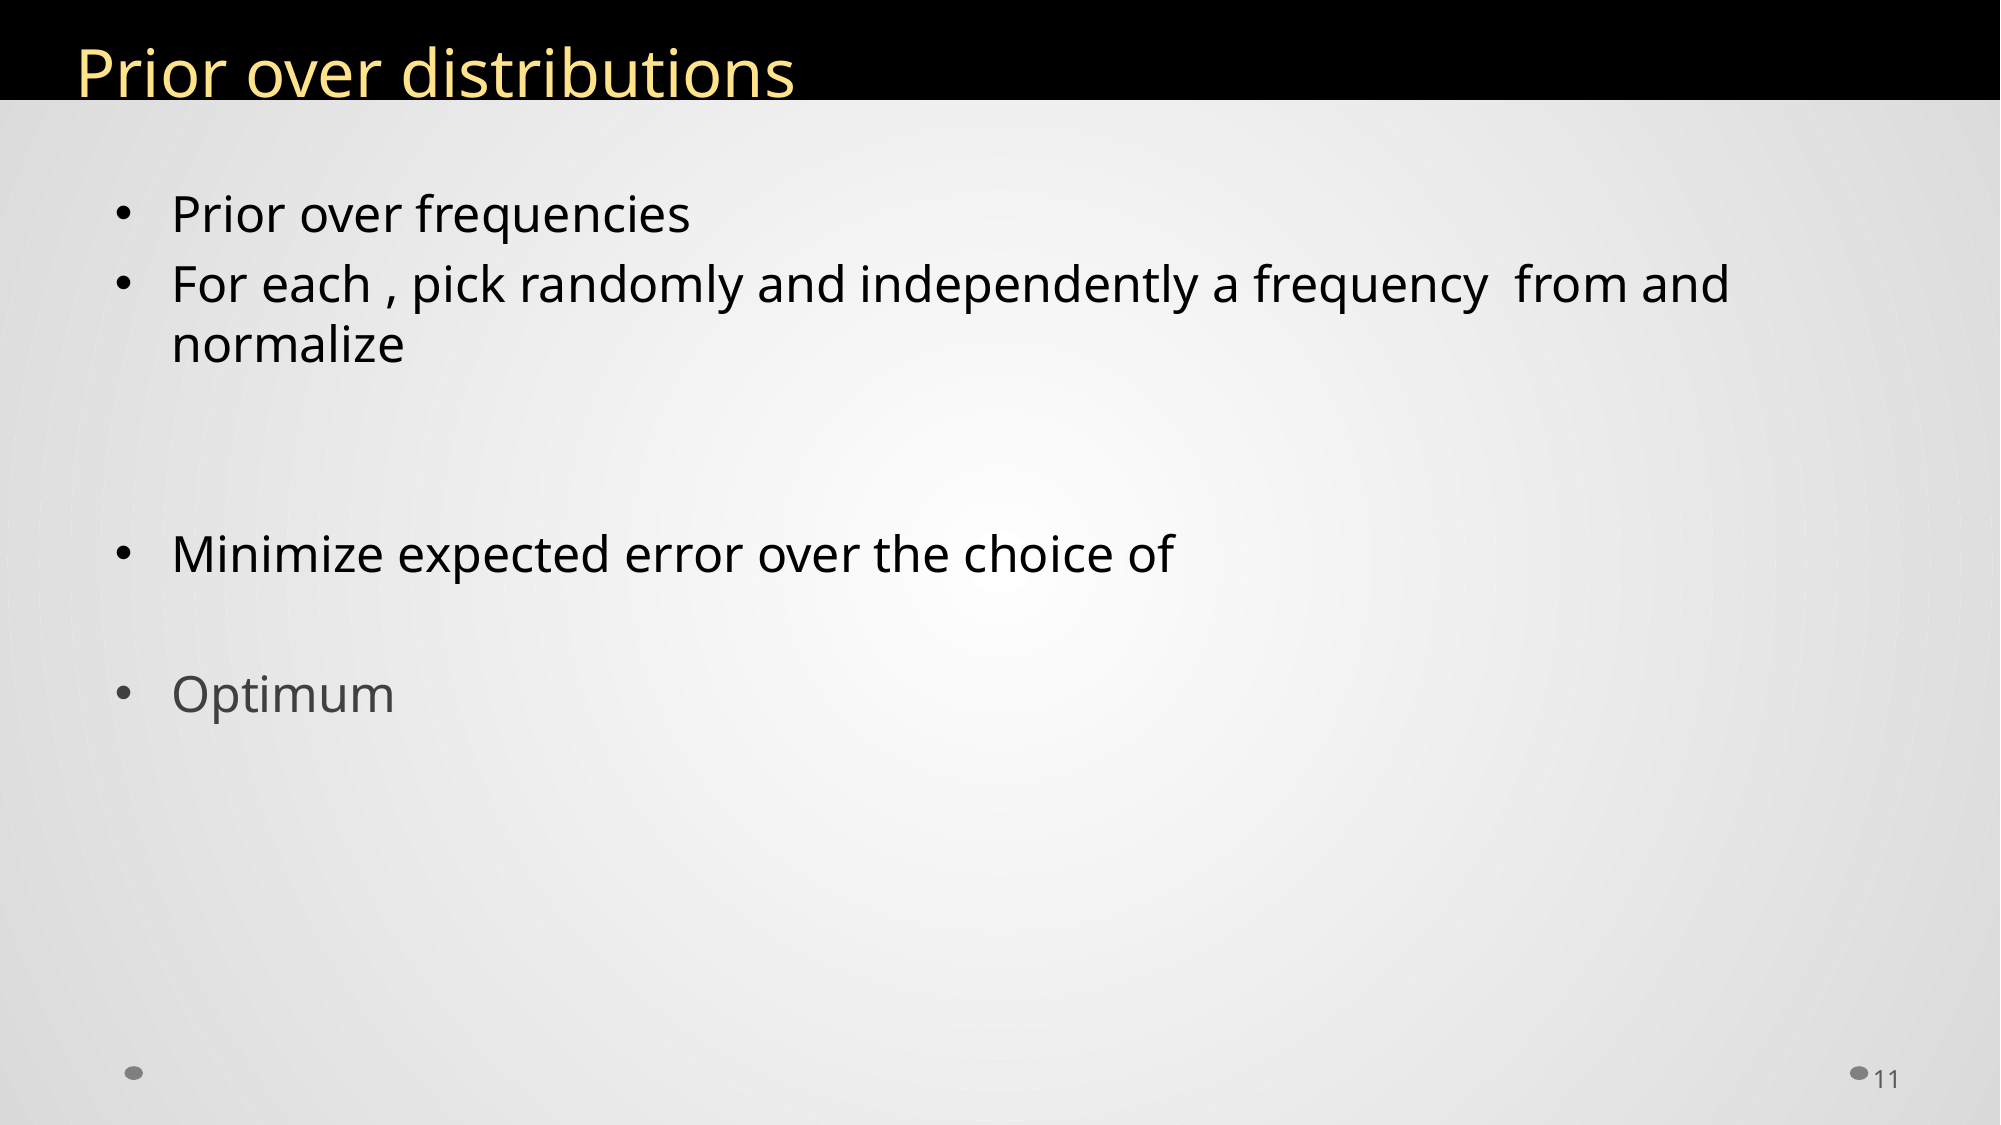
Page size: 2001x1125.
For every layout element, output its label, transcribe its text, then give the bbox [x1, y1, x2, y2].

slide_number 11 [1868, 1050, 1992, 1110]
title Prior over distributions [0, 0, 2000, 100]
